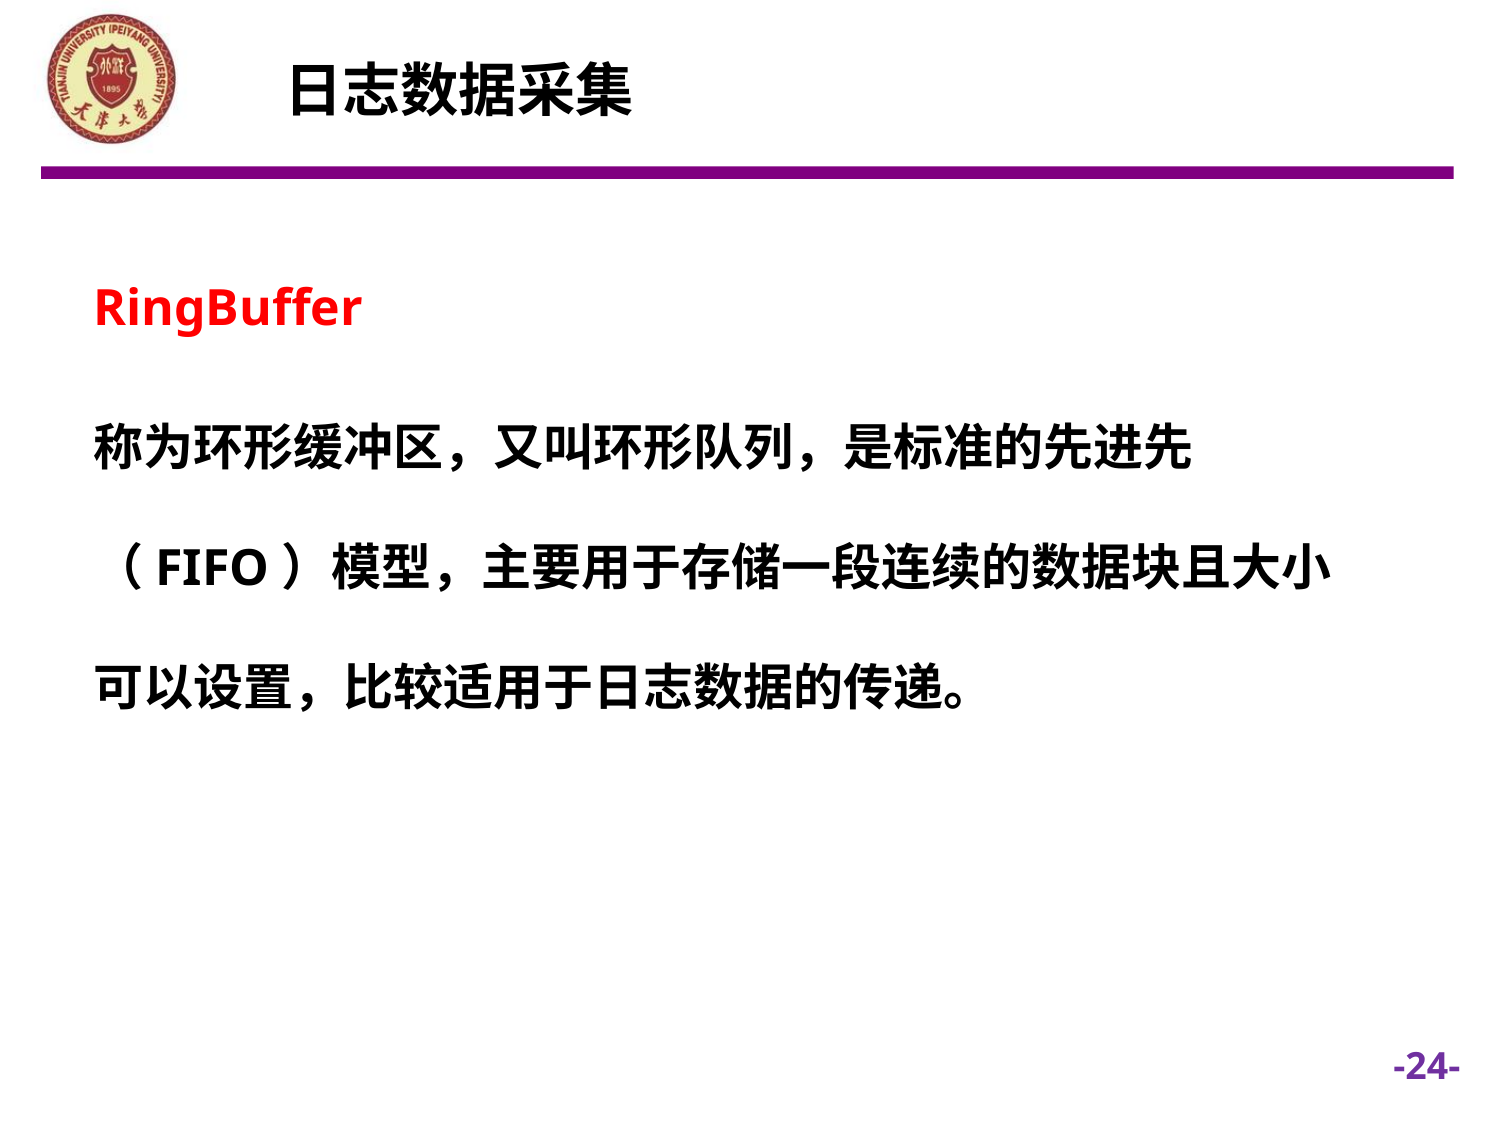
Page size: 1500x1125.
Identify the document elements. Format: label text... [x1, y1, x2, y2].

picture [0, 0, 211, 159]
text_box RingBuffer 称为环形缓冲区，又叫环形队列，是标准的先进先（FIFO）模型，主要用于存储一段连续的数据块且大小可以设置，比较适用于日志数据的传递。 [78, 208, 1349, 723]
text_box 日志数据采集 [62, 45, 856, 201]
